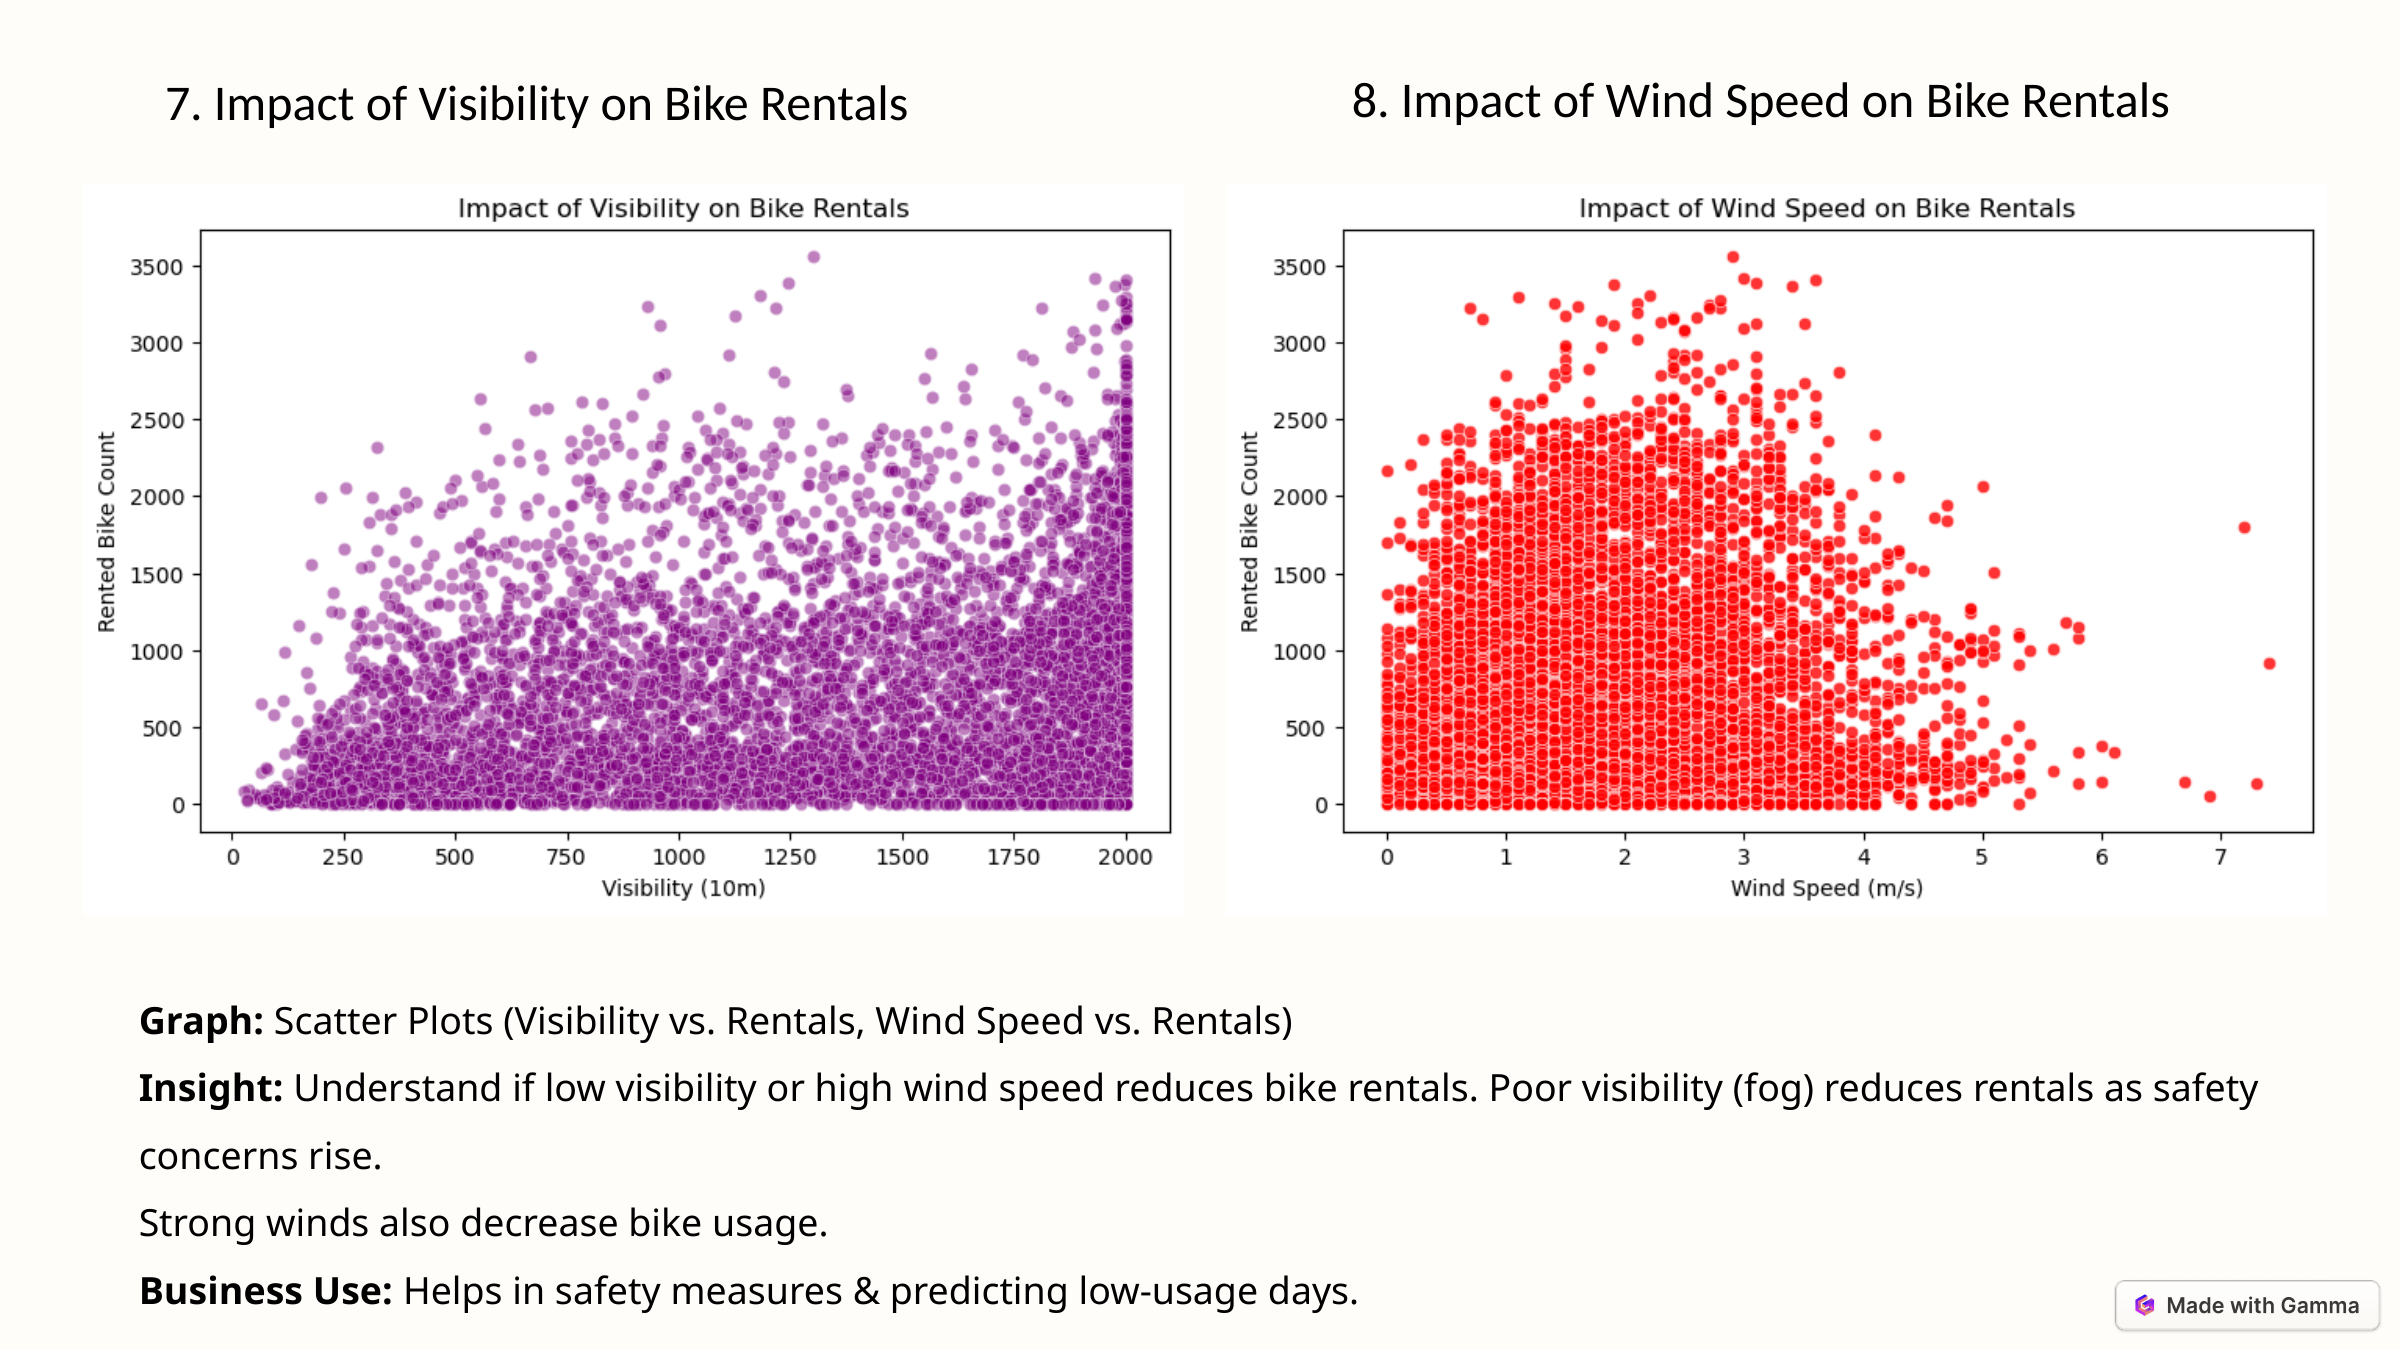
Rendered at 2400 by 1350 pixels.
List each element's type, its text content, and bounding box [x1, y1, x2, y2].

picture [1226, 183, 2327, 915]
text_box 8. Impact of Wind Speed on Bike Rentals [1337, 60, 2217, 135]
text_box [164, 81, 975, 183]
picture [2331, 1271, 2389, 1339]
text_box 7. Impact of Visibility on Bike Rentals [165, 65, 1009, 131]
text_box Graph: Scatter Plots (Visibility vs. Rentals, Wind Speed vs. Rentals) Insight: Understand if low visibility or high wind speed reduces bike rentals. Poor visibility (fog) reduces rentals as safety concerns rise. Strong winds also decrease bike usage. Business Use: Helps in safety measures & predicting low-usage days. [124, 966, 2331, 1350]
picture [83, 183, 1184, 915]
